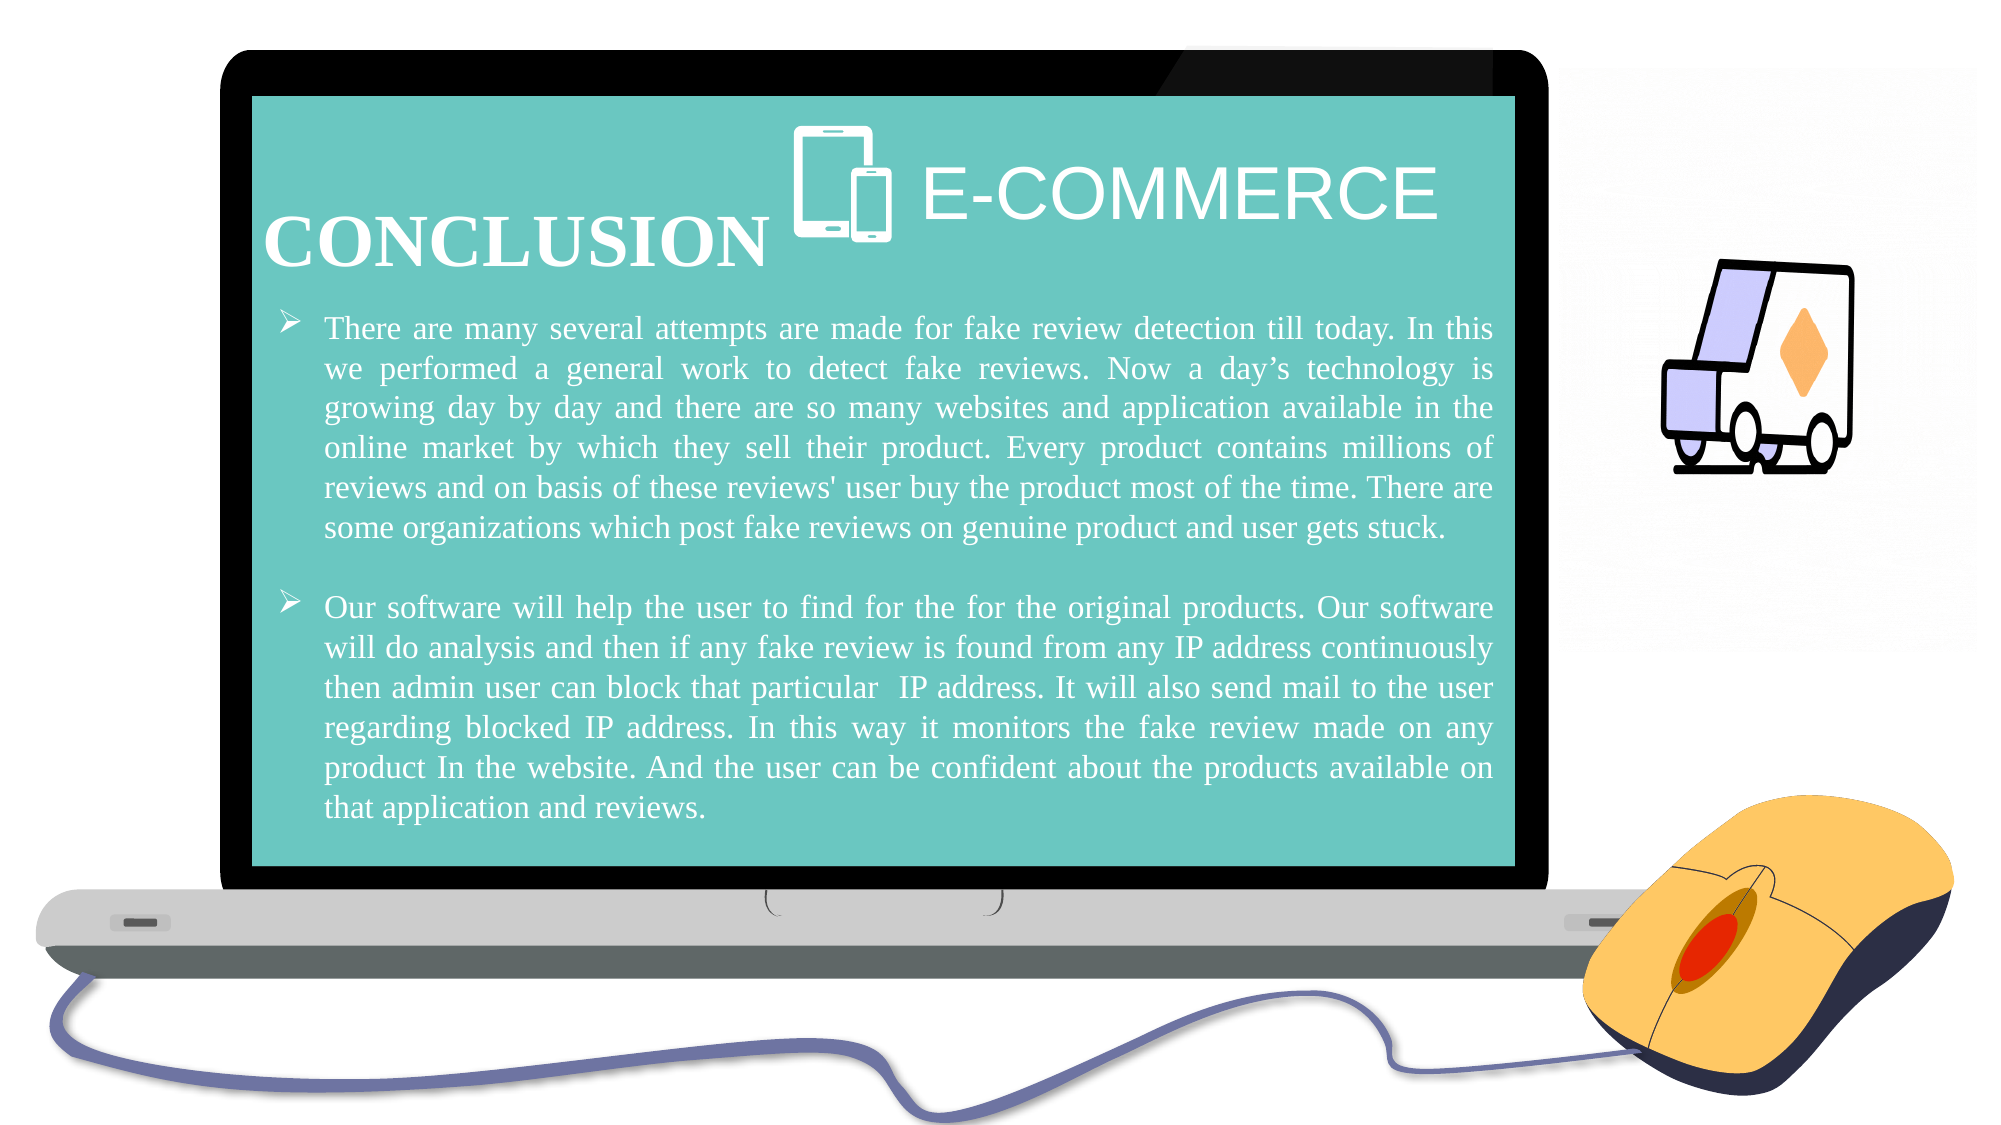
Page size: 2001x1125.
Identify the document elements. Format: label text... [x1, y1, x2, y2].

text_box E-COMMERCE [880, 137, 1456, 242]
picture [1559, 68, 1977, 652]
text_box There are many several attempts are made for fake review detection till today. In this we performed a general work to detect fake reviews. Now a day’s technology is growing day by day and there are so many websites and application available in the online market by which they sell their product. Every product contains millions of reviews and on basis of these reviews' user buy the product most of the time. There are some organizations which post fake reviews on genuine product and user gets stuck. Our software will help the user to find for the for the original products. Our software will do analysis and then if any fake review is found from any IP address continuously then admin user can block that particular IP address. It will also send mail to the user regarding blocked IP address. In this way it monitors the fake review made on any product In the website. And the user can be confident about the products available on that application and reviews. [262, 298, 1511, 833]
text_box [792, 124, 893, 244]
text_box CONCLUSION [0, 68, 786, 396]
